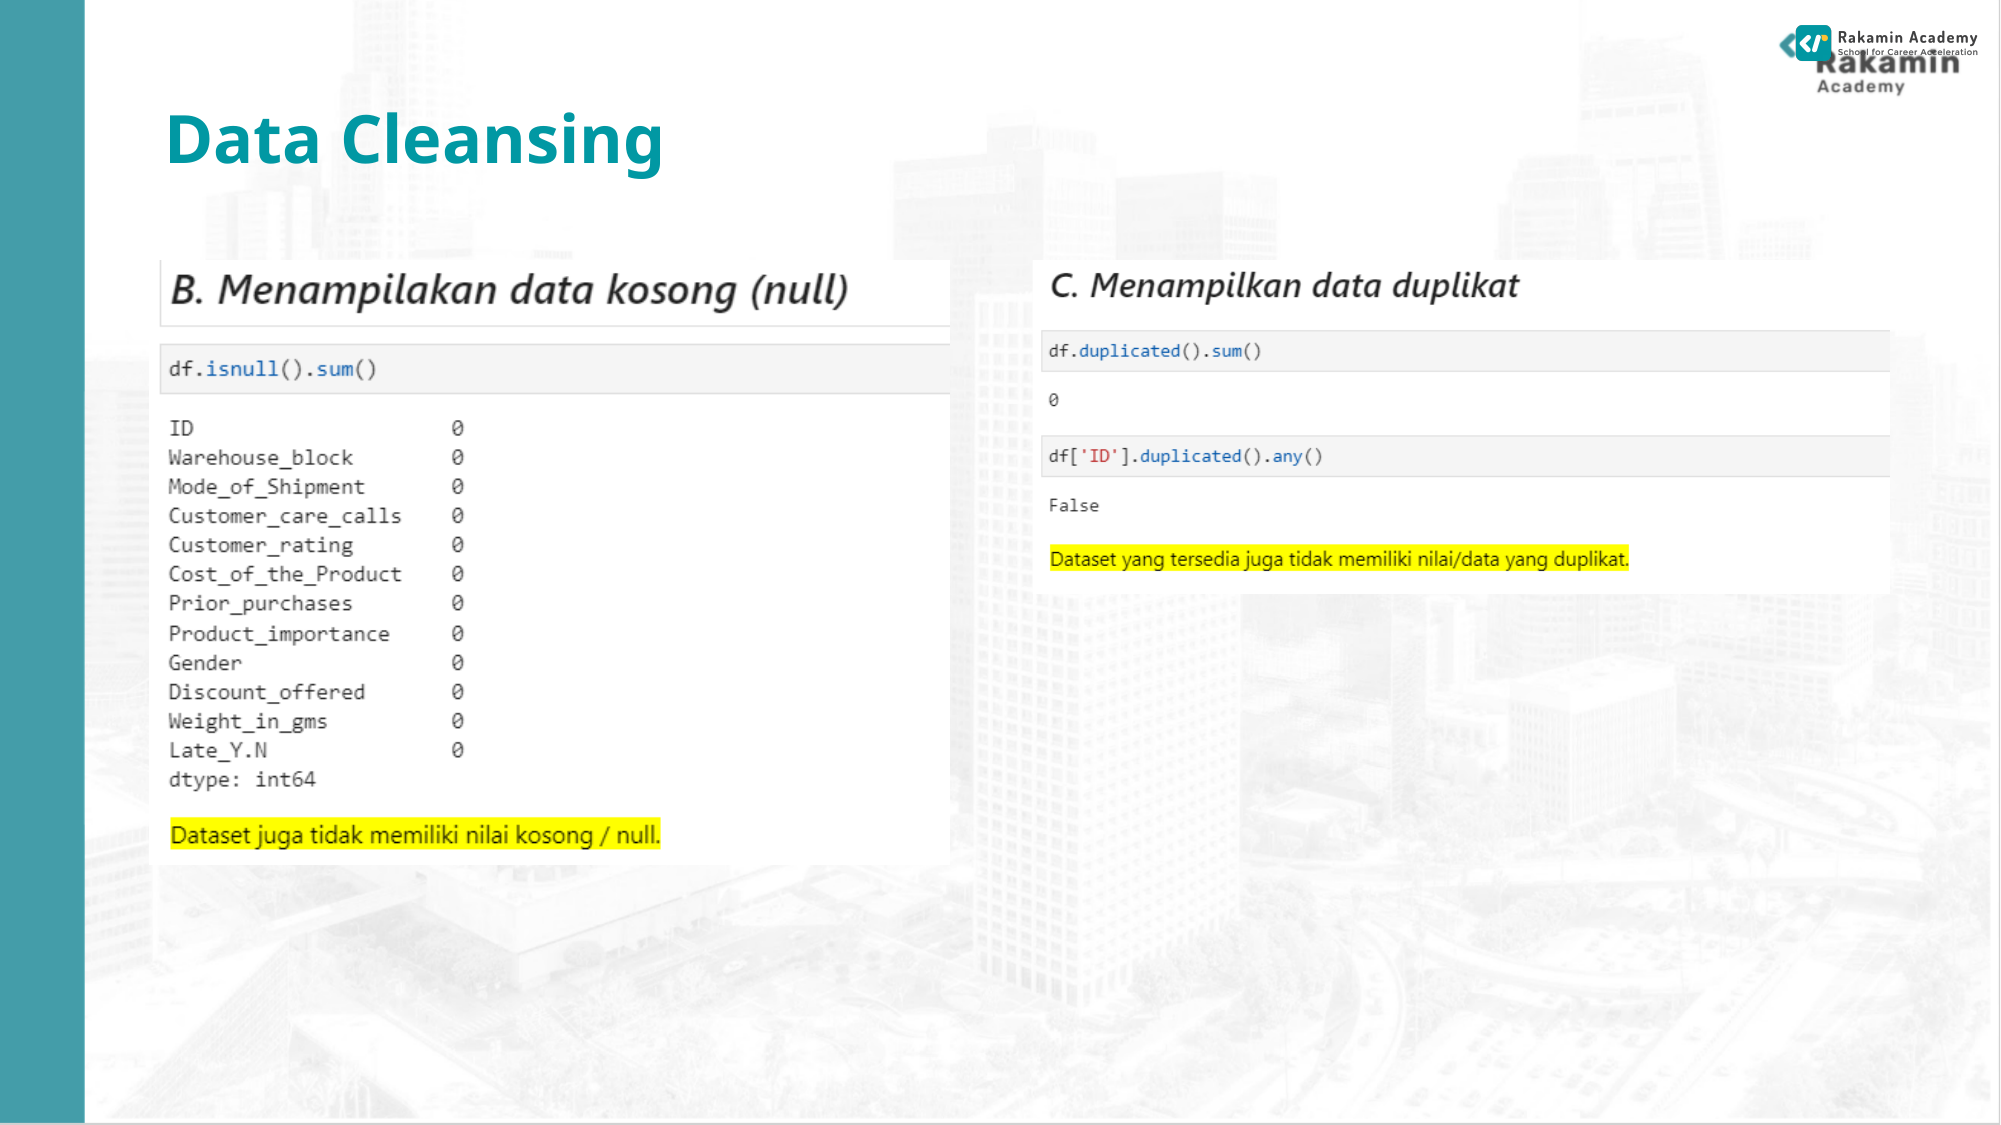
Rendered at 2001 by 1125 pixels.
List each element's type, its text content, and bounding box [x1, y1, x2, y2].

text_box Data Cleansing [149, 86, 1356, 172]
text_box [162, 196, 1890, 1109]
picture [0, 0, 2001, 1125]
